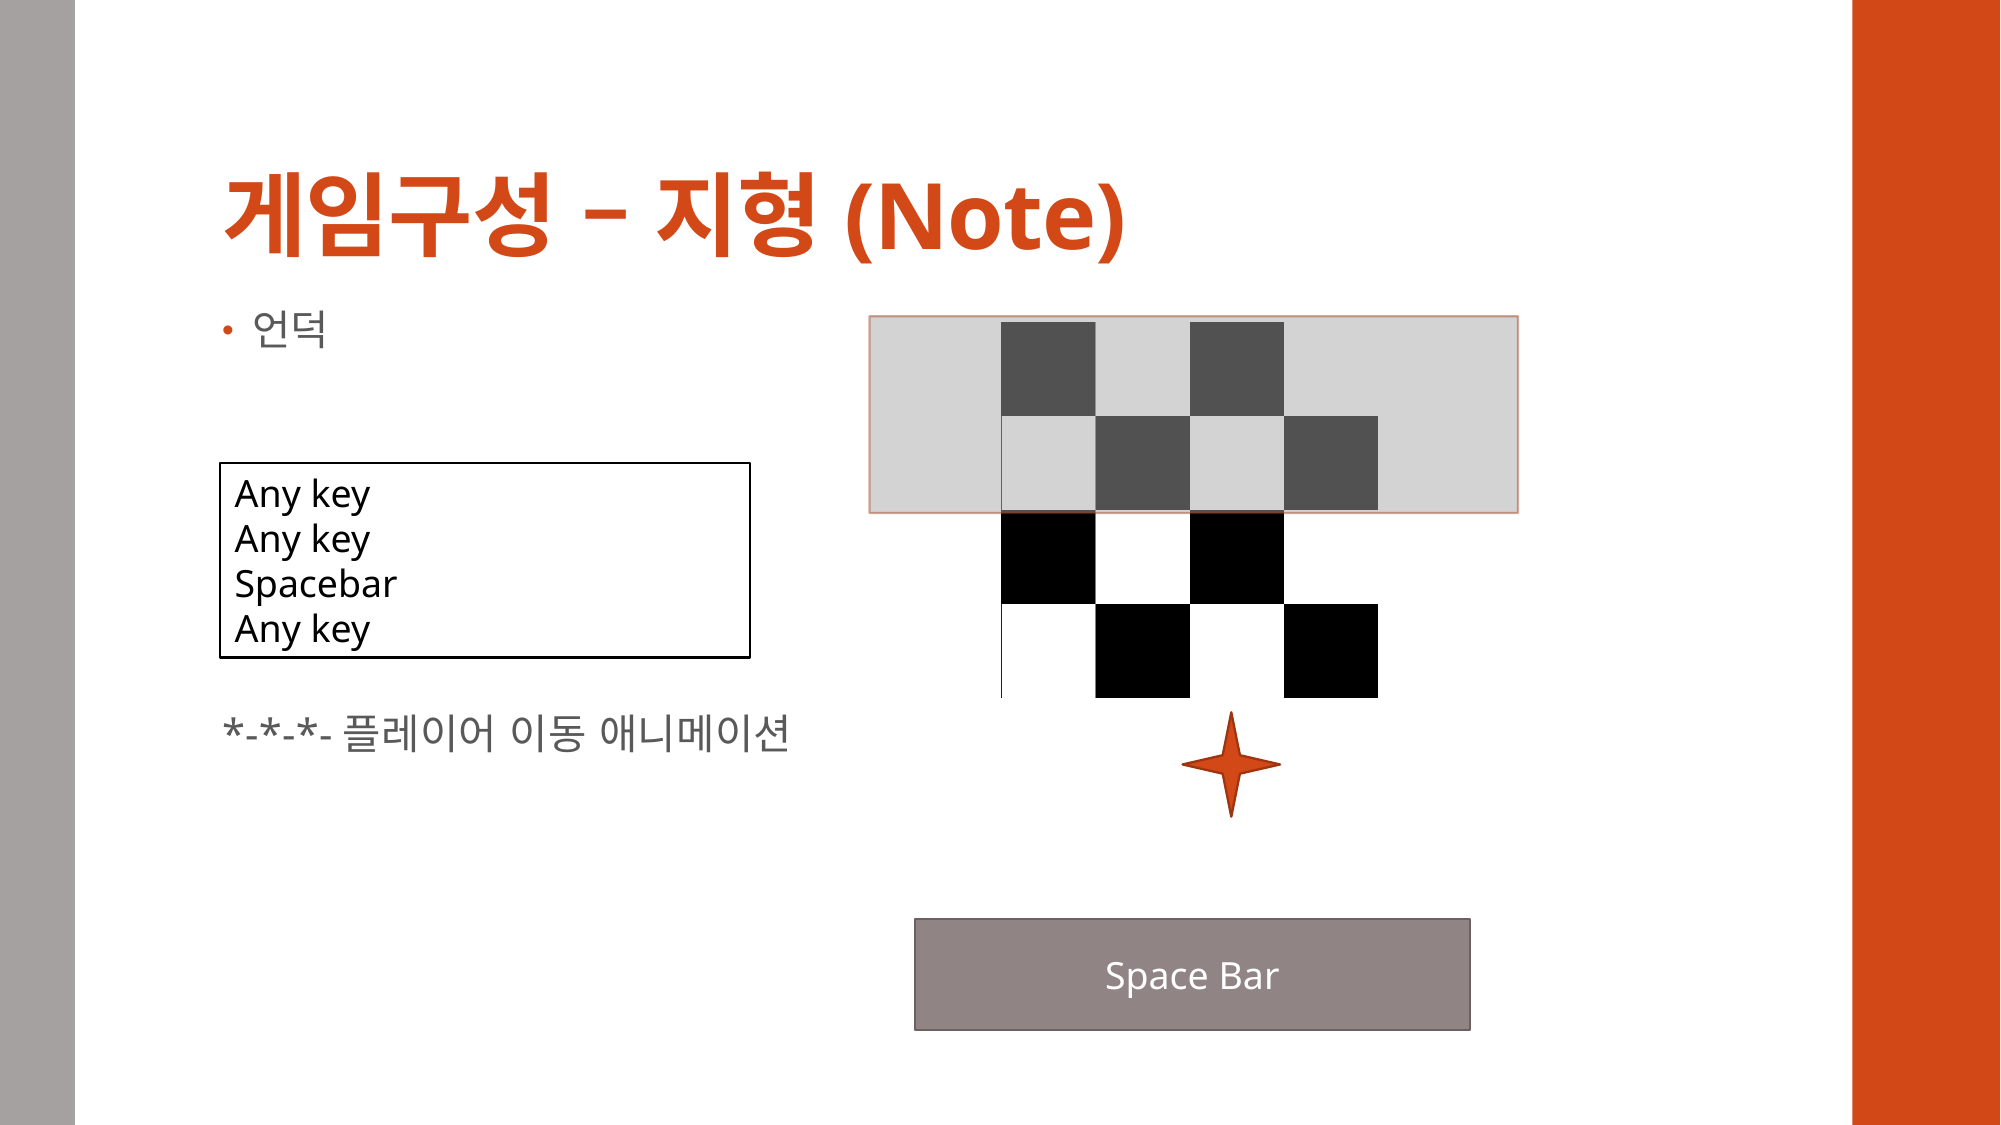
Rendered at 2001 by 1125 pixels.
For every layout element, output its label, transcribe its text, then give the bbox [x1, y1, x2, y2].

text_box Any key Any key Spacebar Any key [219, 462, 751, 659]
title 게임구성 – 지형(Note) [206, 48, 1797, 278]
text_box [868, 315, 1519, 514]
list 언덕 *-*-*-플레이어 이동 애니메이션 [206, 299, 1617, 1014]
text_box Space Bar [914, 918, 1471, 1031]
text_box [1181, 711, 1282, 818]
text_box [1001, 321, 1379, 699]
